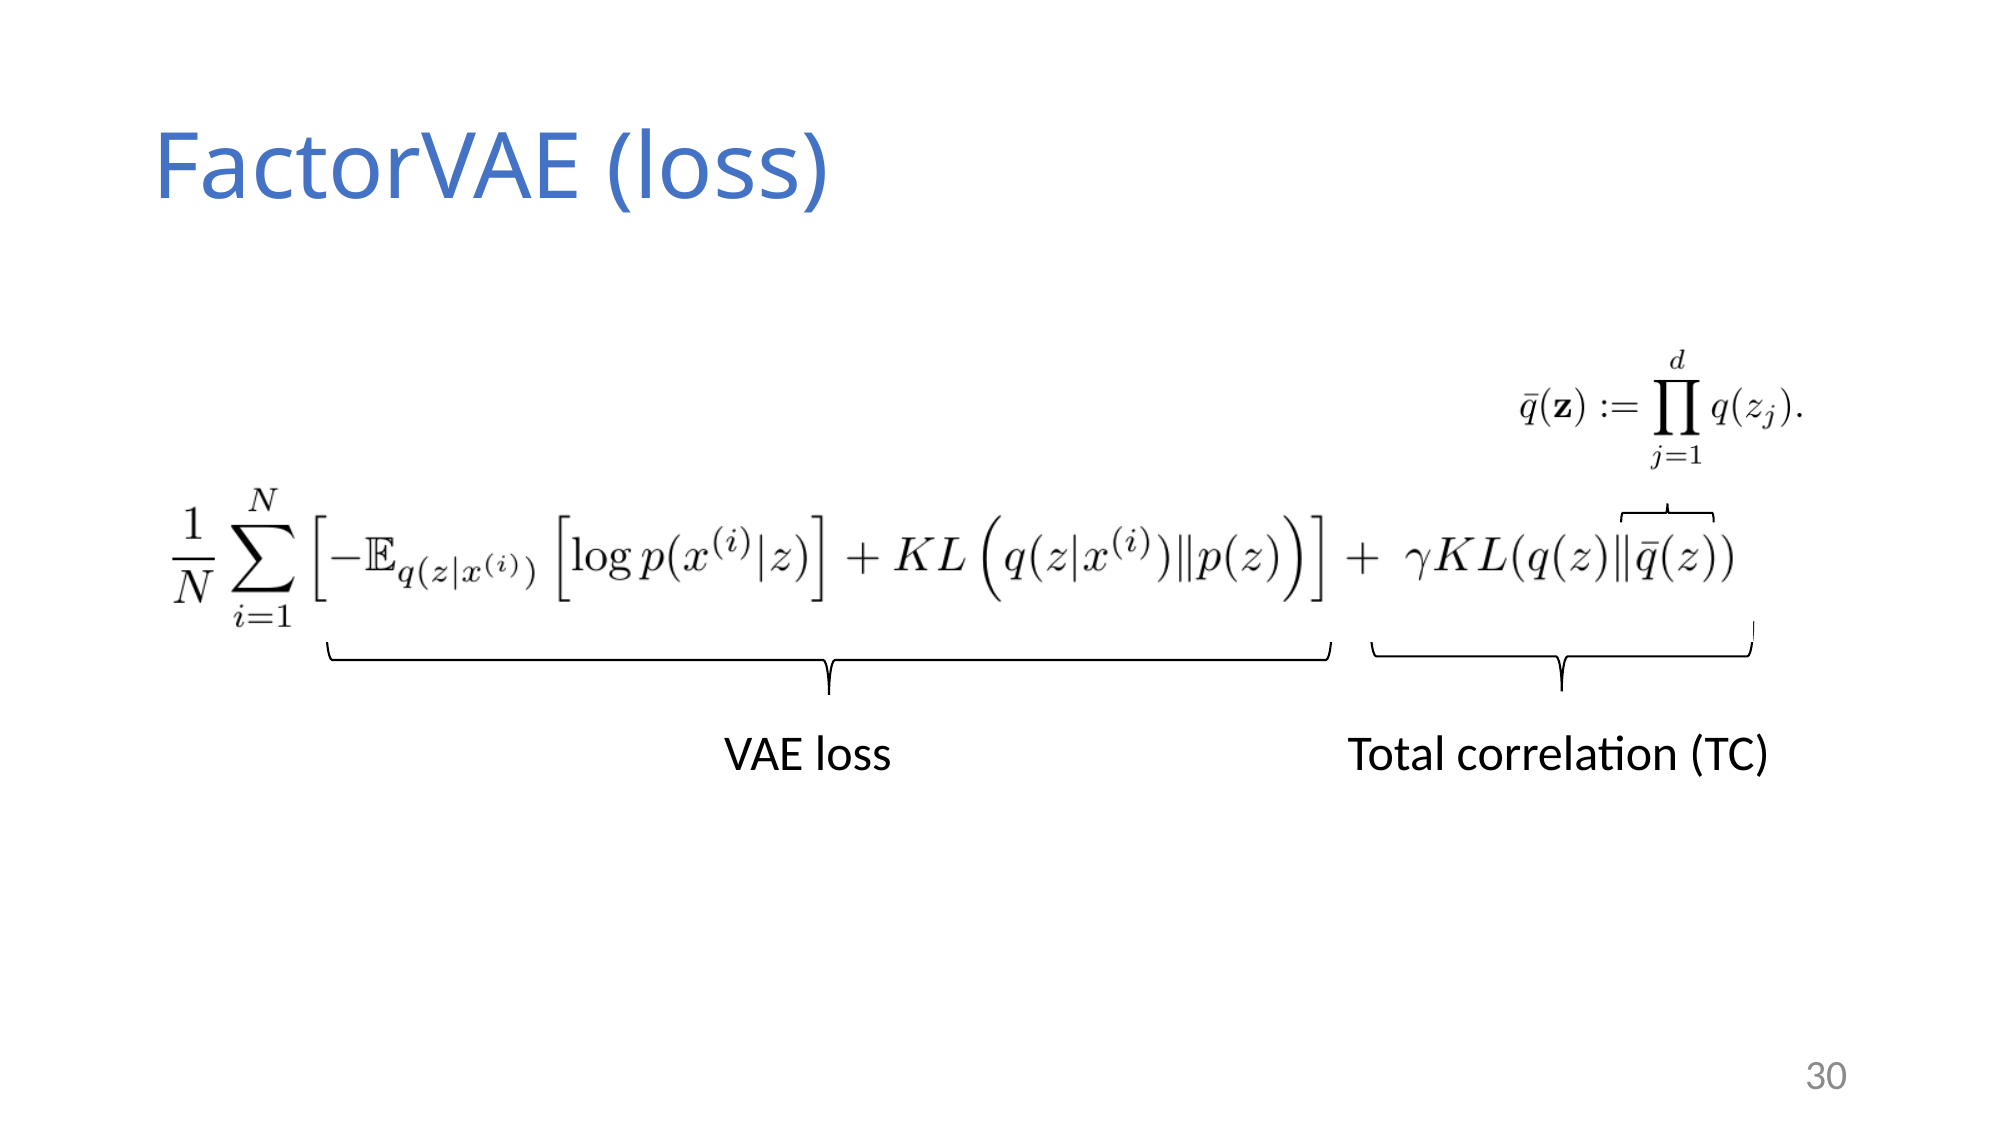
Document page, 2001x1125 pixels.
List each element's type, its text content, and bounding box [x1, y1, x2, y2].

slide_number 29 [1753, 1042, 1863, 1103]
title FactorVAE (loss) [137, 59, 1863, 278]
text_box [1370, 642, 1754, 692]
text_box [326, 642, 1333, 695]
text_box Total correlation (TC) [1332, 713, 1808, 788]
text_box VAE loss [622, 713, 1005, 788]
picture [155, 348, 1832, 642]
